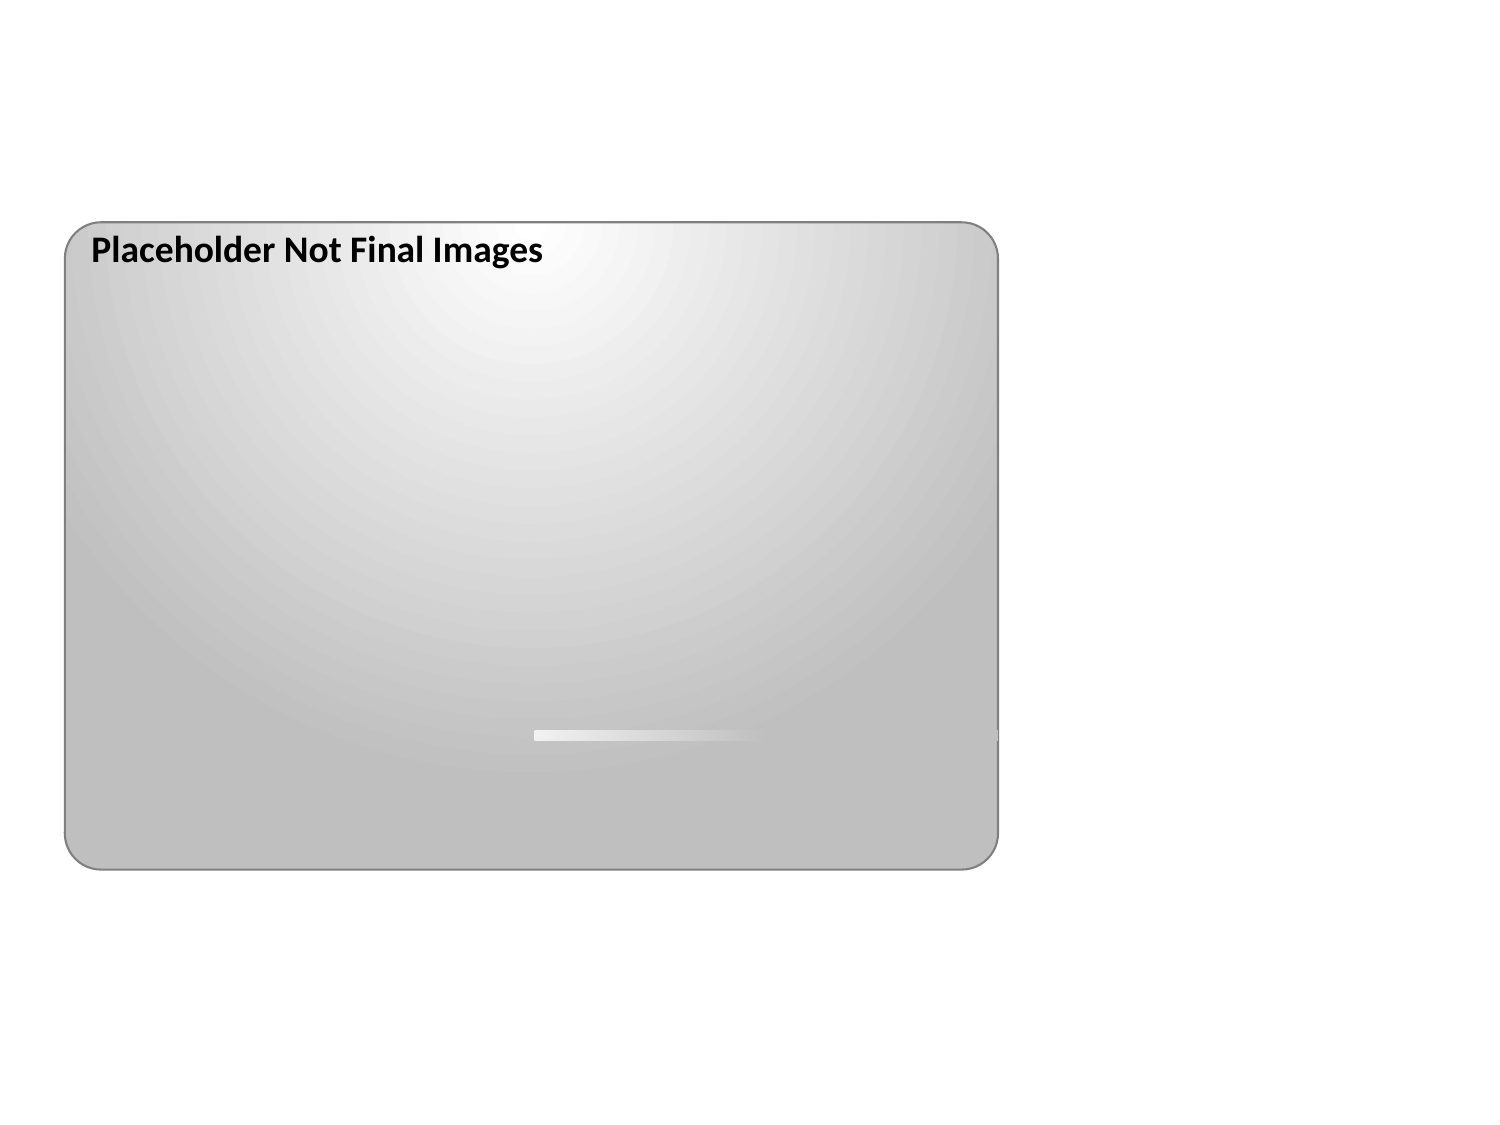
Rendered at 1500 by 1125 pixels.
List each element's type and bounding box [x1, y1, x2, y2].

text_box [64, 216, 999, 870]
